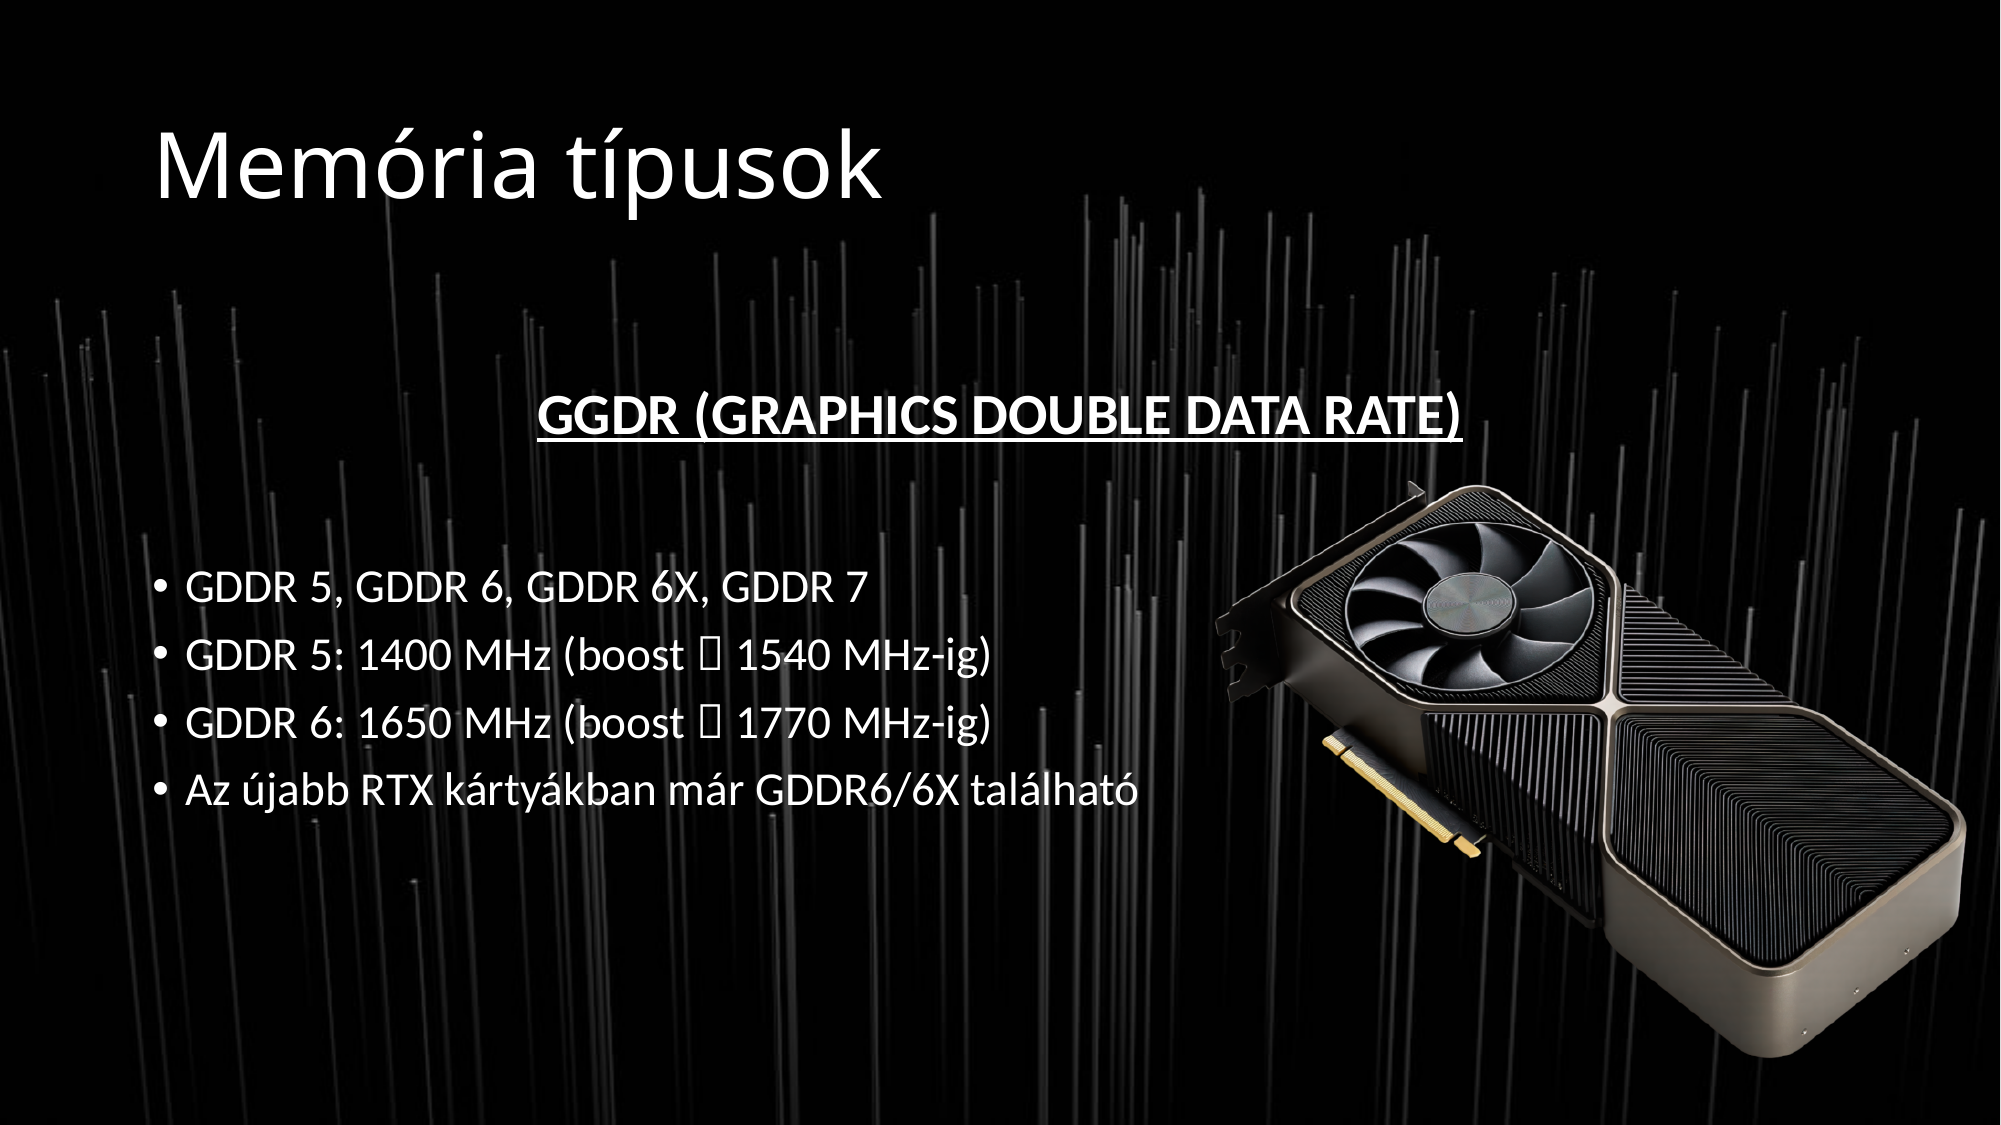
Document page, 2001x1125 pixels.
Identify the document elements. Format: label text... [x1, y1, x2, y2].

text_box GGDR (GRAPHICS DOUBLE DATA RATE) [278, 368, 1722, 499]
list GDDR 5, GDDR 6, GDDR 6X, GDDR 7 GDDR 5: 1400 MHz (boost  1540 MHz-ig) GDDR 6: 1650 MHz (boost  1770 MHz-ig) Az újabb RTX kártyákban már GDDR6/6X található [137, 554, 1177, 824]
picture [0, 0, 2001, 1125]
title Memória típusok [137, 59, 1863, 278]
